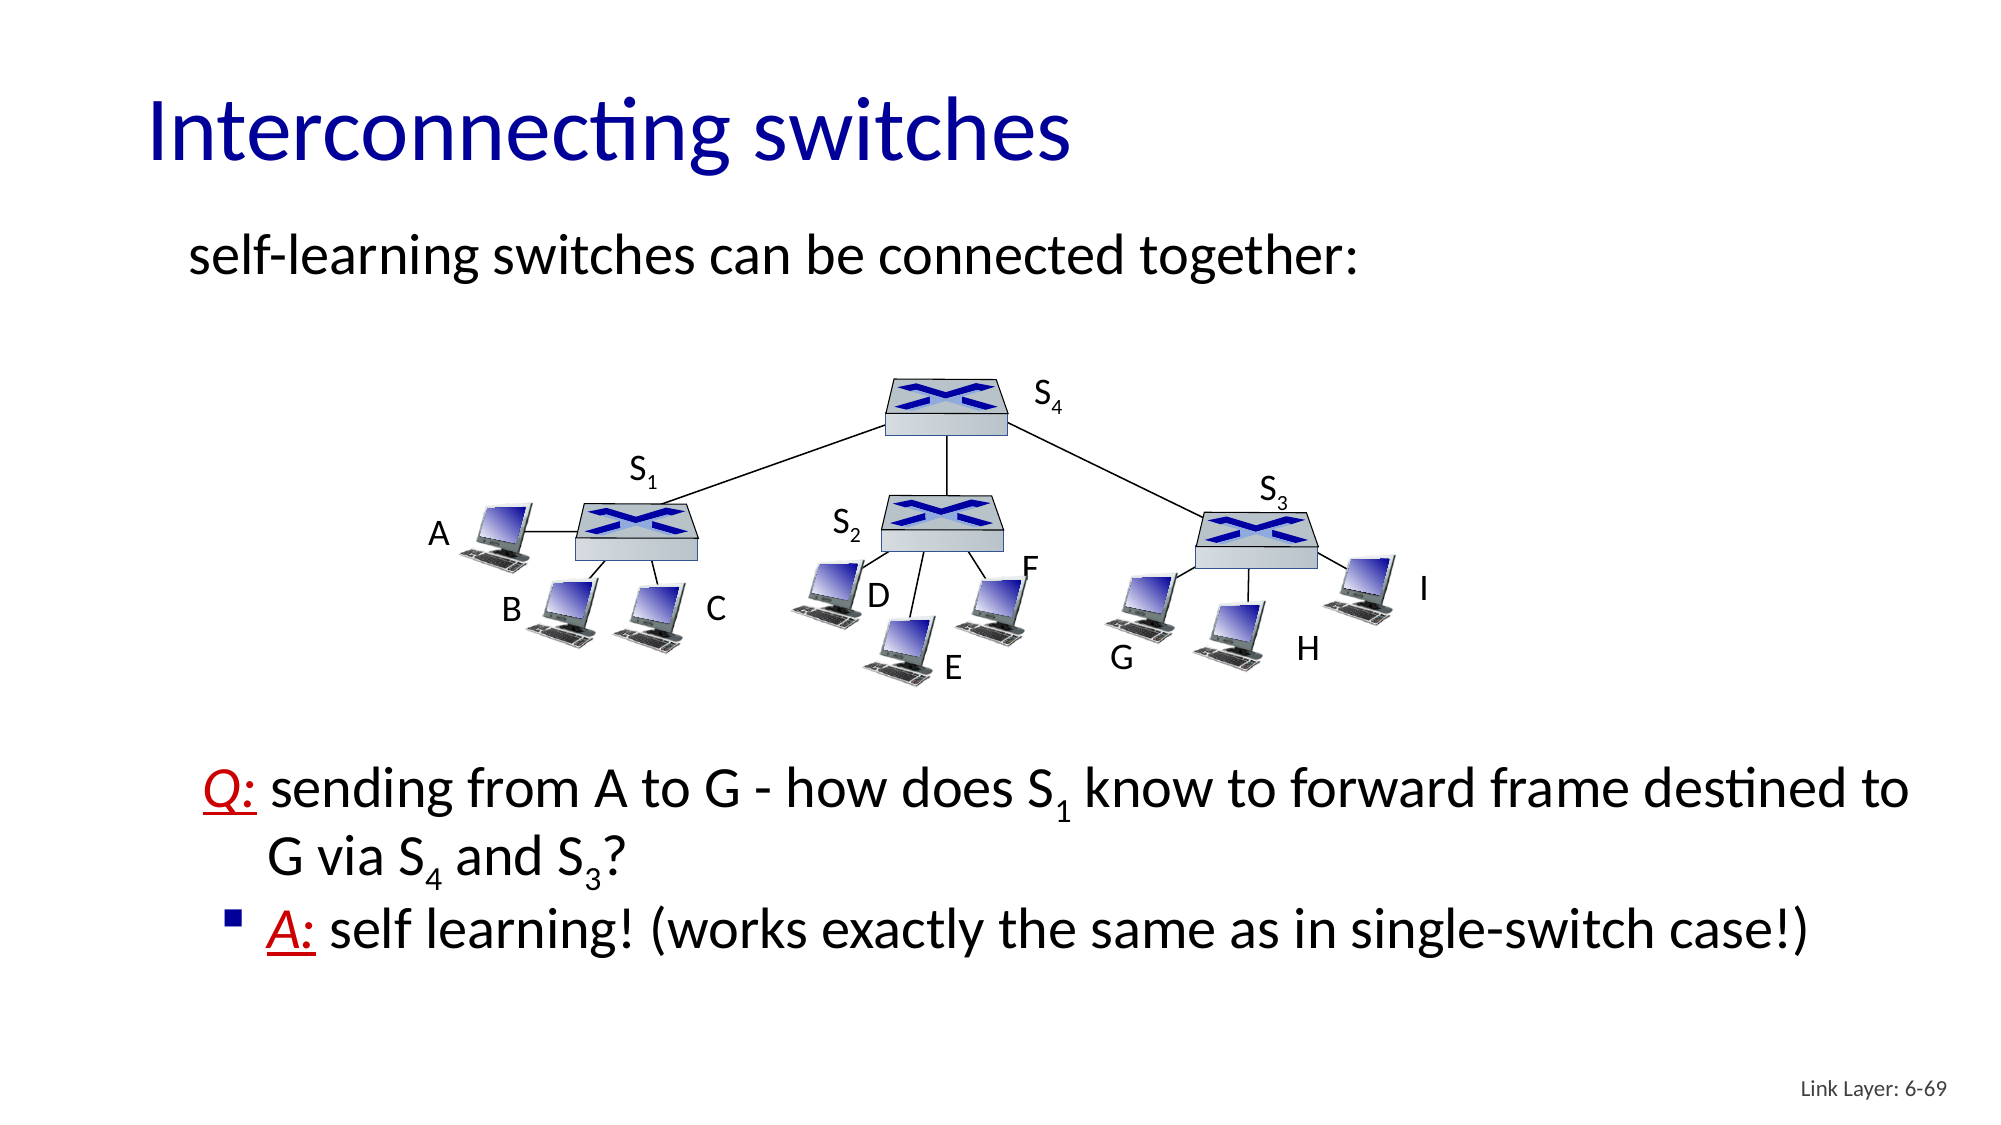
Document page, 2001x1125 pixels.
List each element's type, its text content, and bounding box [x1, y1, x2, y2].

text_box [648, 359, 1445, 696]
text_box self-learning switches can be connected together: [173, 219, 1467, 332]
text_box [575, 503, 699, 561]
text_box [412, 435, 648, 659]
title Interconnecting switches [131, 57, 1857, 205]
text_box Q: sending from A to G - how does S1 know to forward frame destined to G via S4 and S3? A: self learning! (works exactly the same as in single-switch case!) [177, 746, 1941, 1022]
slide_number Link Layer: 6-69 [1512, 1056, 1963, 1117]
